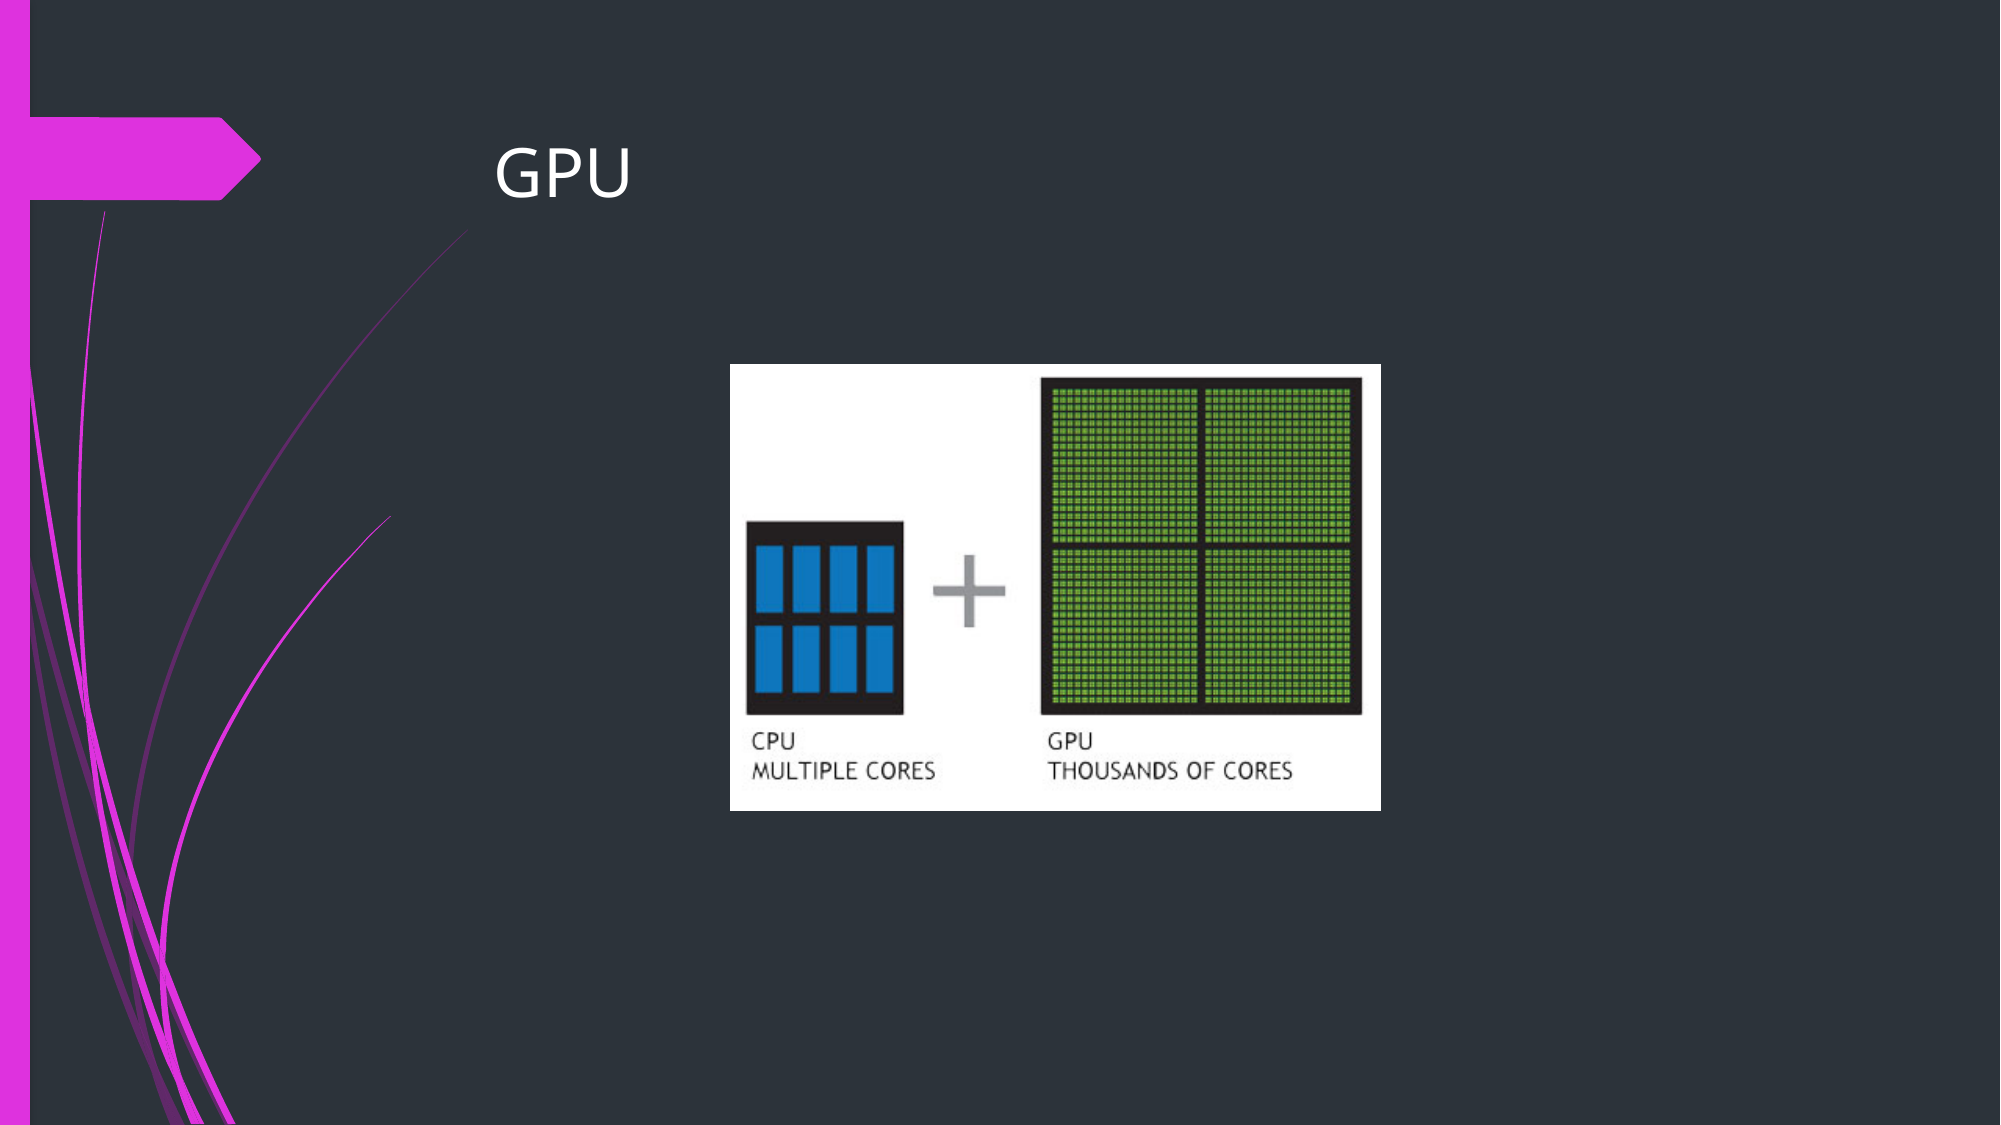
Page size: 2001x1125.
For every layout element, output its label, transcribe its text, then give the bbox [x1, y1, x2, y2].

title GPU [478, 121, 680, 219]
picture [730, 364, 1381, 811]
